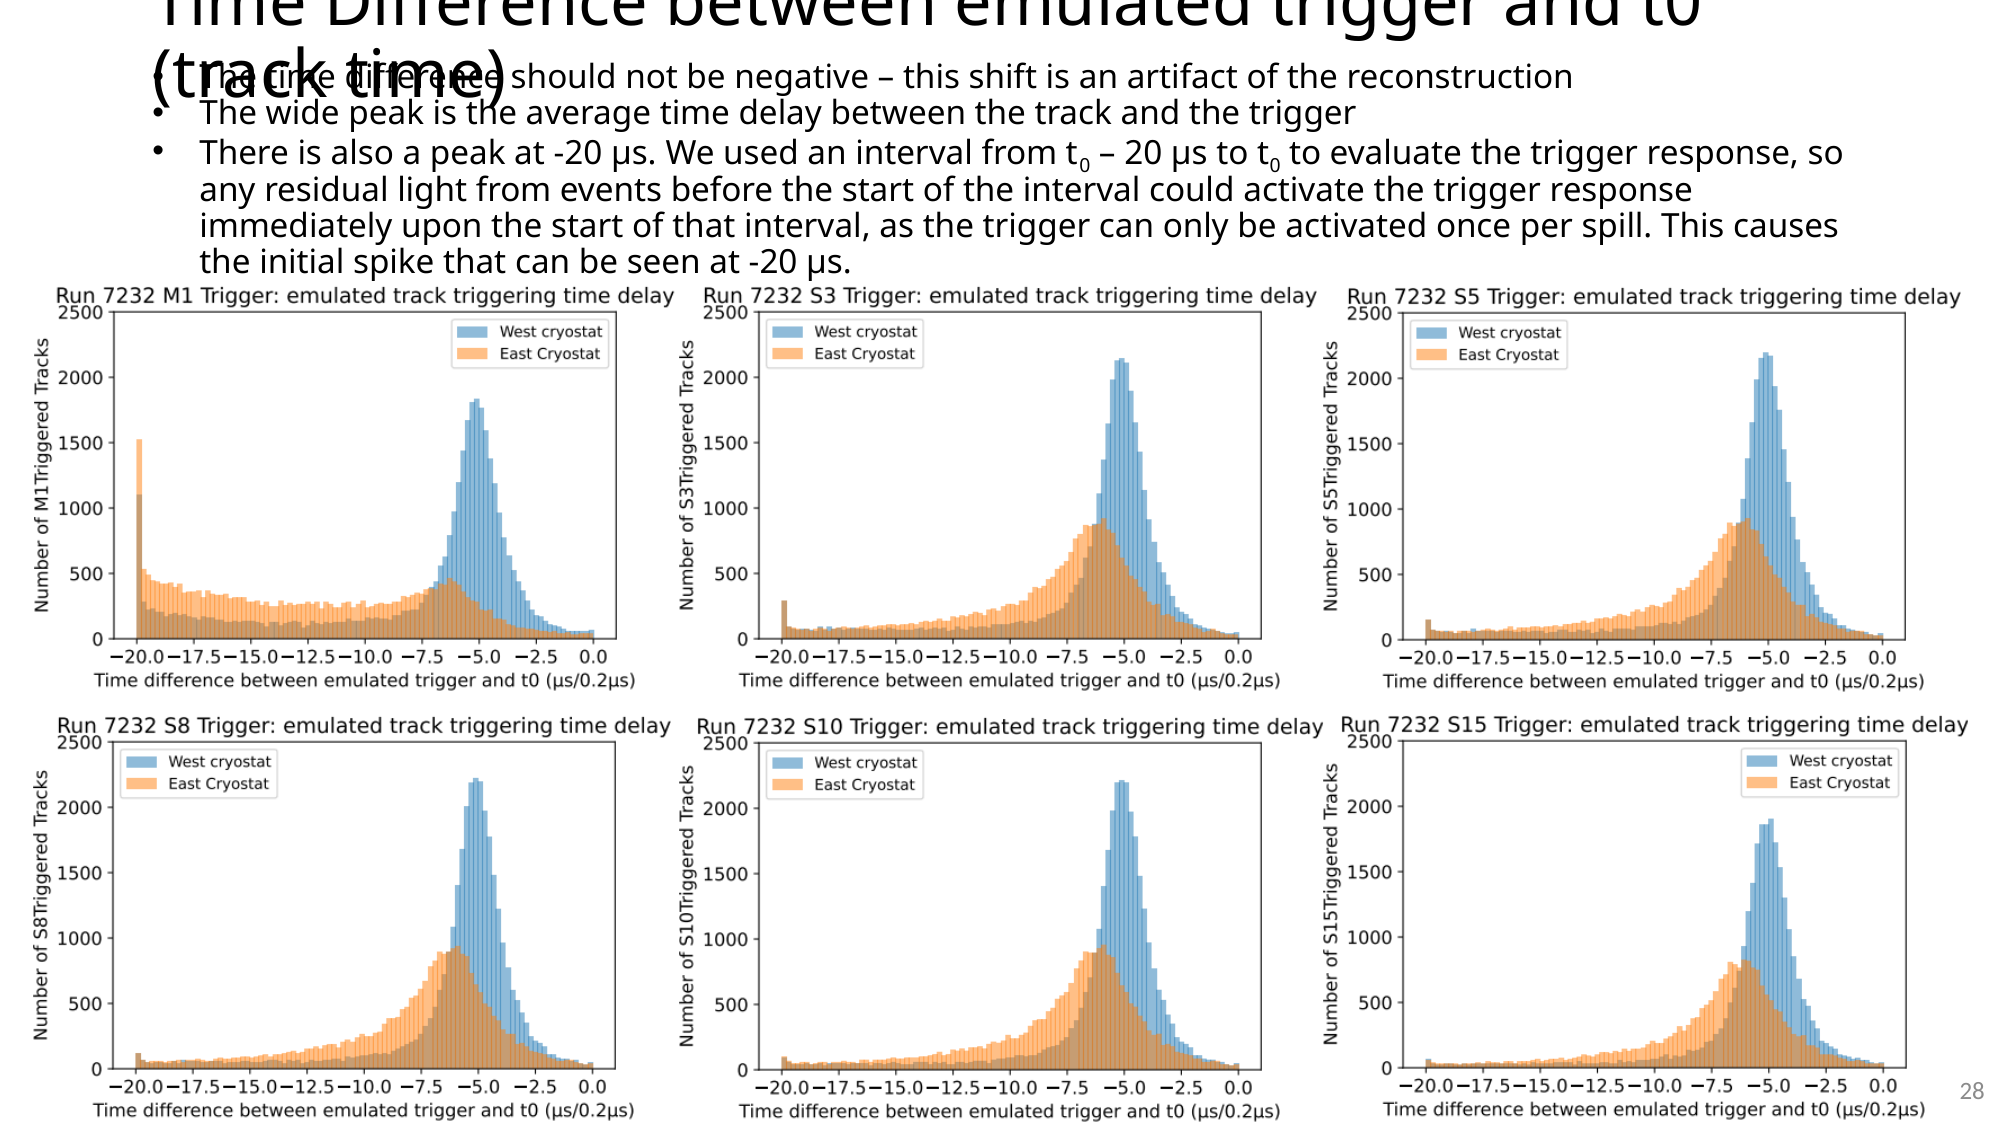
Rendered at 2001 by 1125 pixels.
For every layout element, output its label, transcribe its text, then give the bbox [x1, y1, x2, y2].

picture [32, 260, 1968, 1122]
slide_number 28 [1968, 1059, 2000, 1120]
text_box The time difference should not be negative – this shift is an artifact of the reconstruction The wide peak is the average time delay between the track and the trigger There is also a peak at -20 µs. We used an interval from t0 – 20 µs to t0 to evaluate the trigger response, so any residual light from events before the start of the interval could activate the trigger response immediately upon the start of that interval, as the trigger can only be activated once per spill. This causes the initial spike that can be seen at -20 µs. [137, 99, 1863, 241]
text_box Time Difference between emulated trigger and t0 (track time) [137, 0, 1863, 80]
